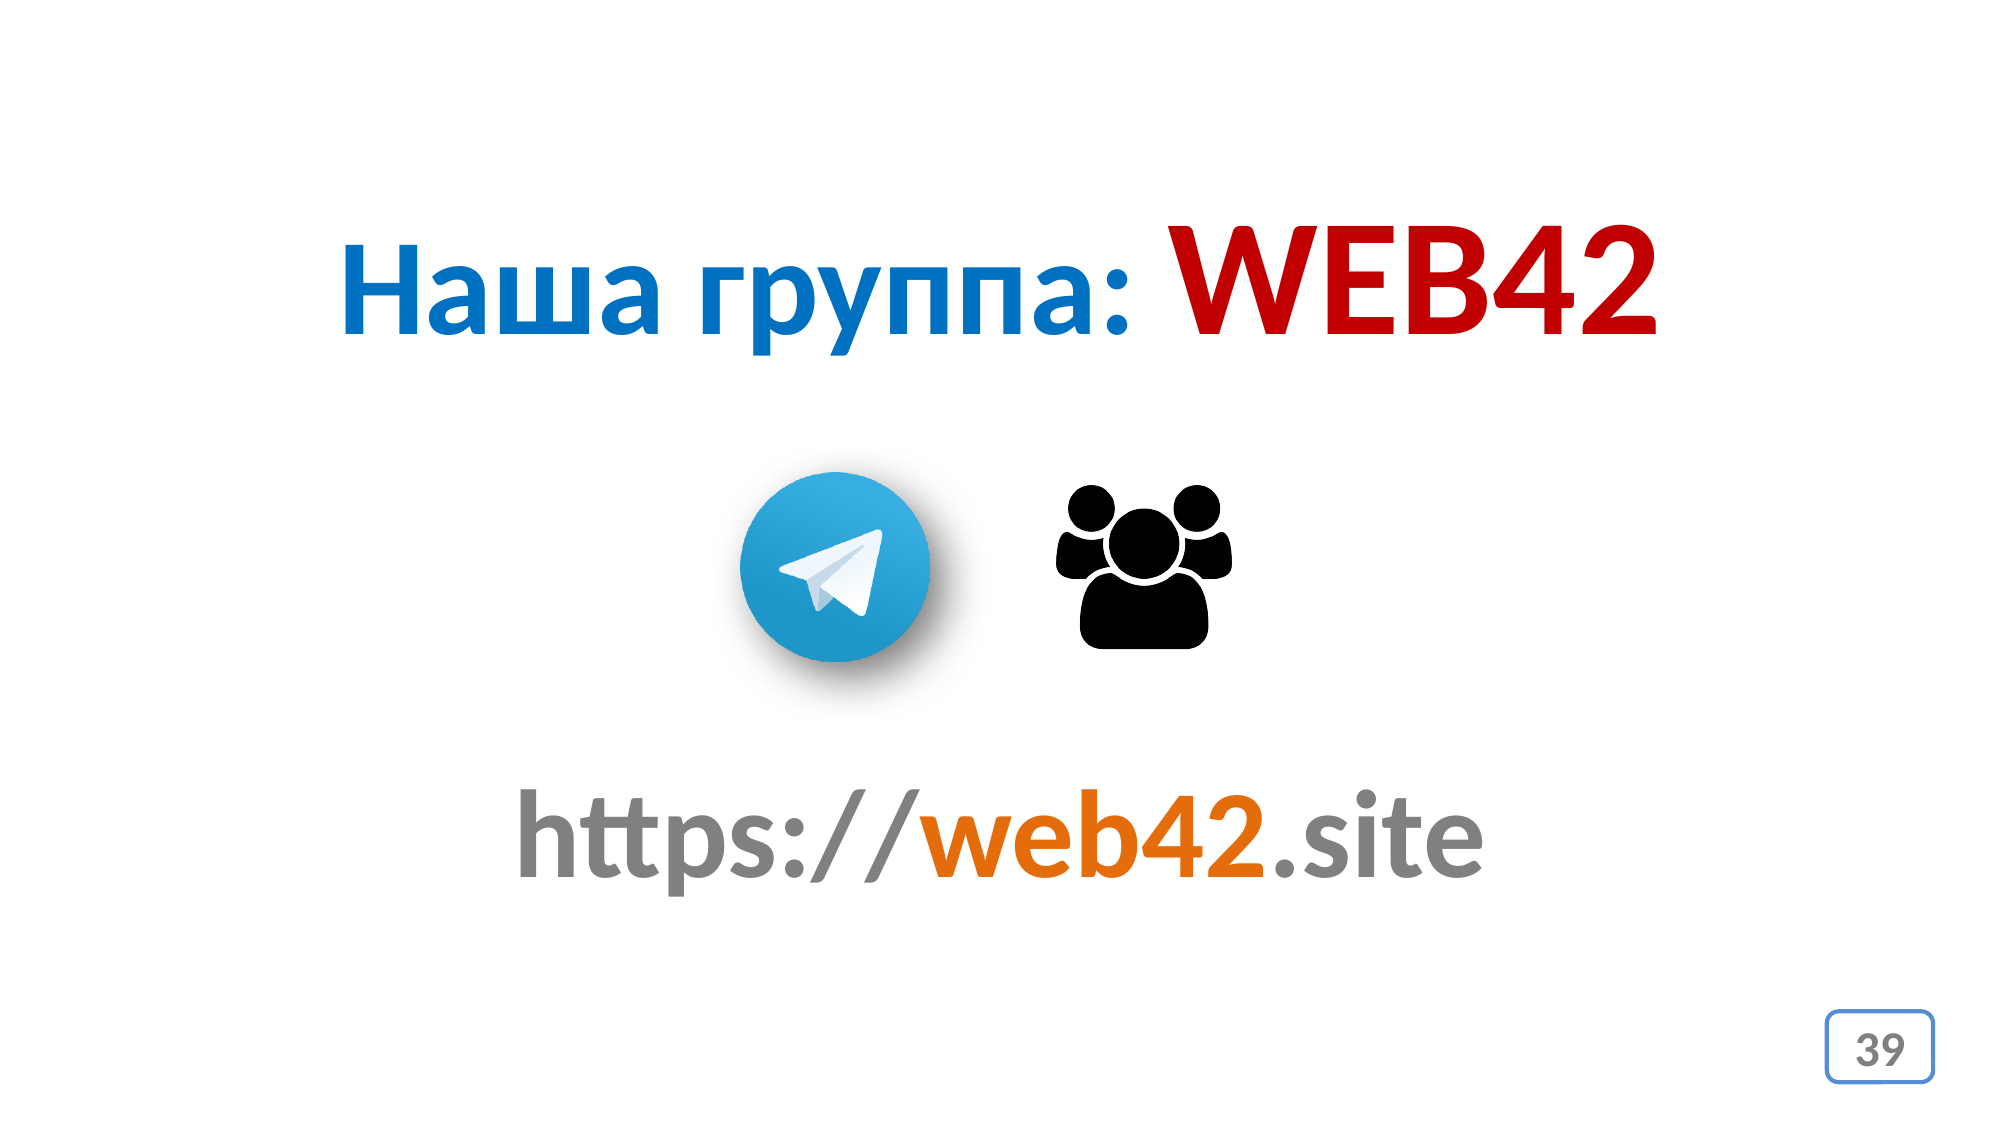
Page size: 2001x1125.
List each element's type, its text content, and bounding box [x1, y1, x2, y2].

text_box https://web42.site [0, 745, 2000, 910]
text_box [739, 472, 1232, 662]
text_box Наша группа: WEB42 [0, 160, 2000, 376]
slide_number 39 [1824, 1009, 1936, 1085]
